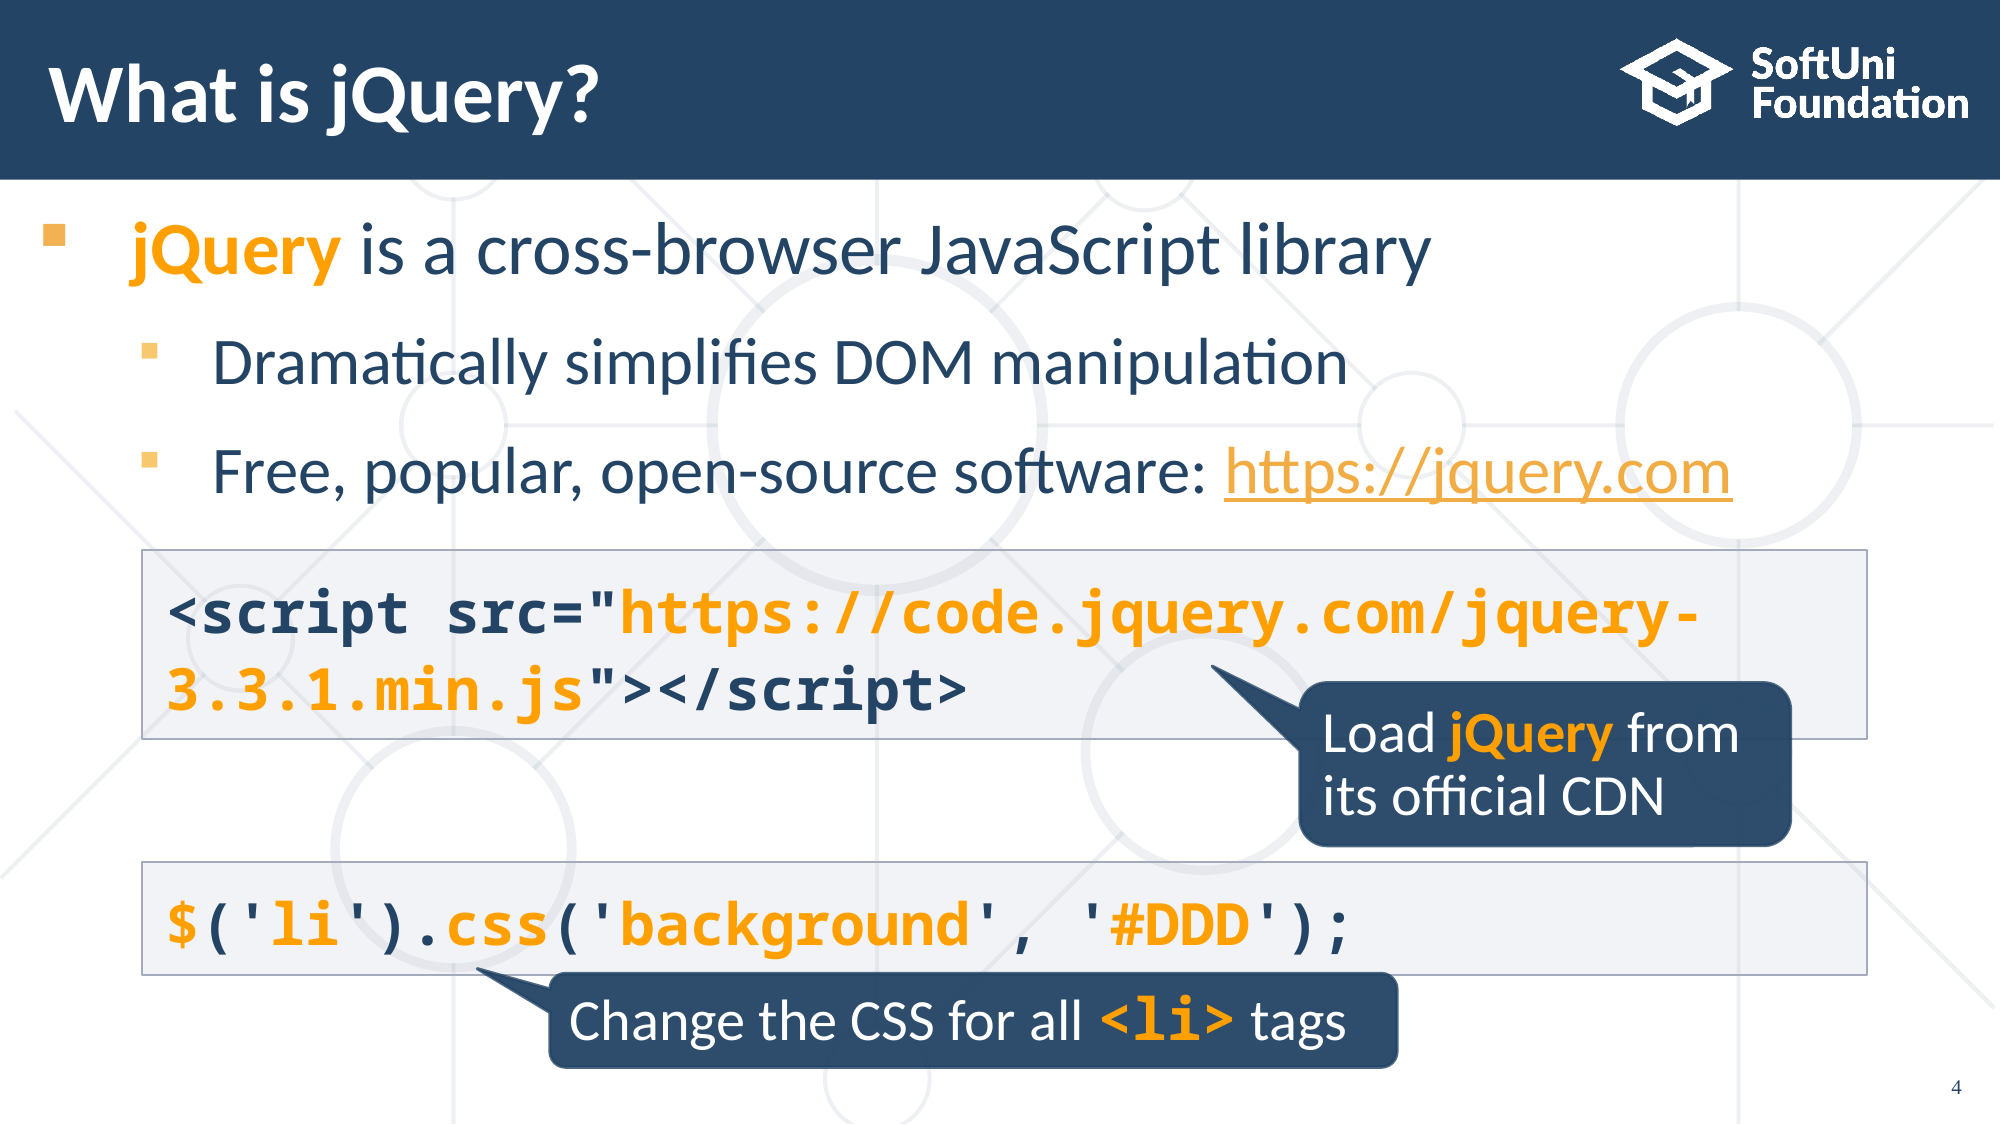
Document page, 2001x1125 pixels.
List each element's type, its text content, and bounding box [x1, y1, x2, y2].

text_box Load jQuery from its official CDN [1210, 664, 1793, 848]
picture [1619, 38, 1968, 126]
title What is jQuery? [31, 16, 1591, 162]
text_box $('li').css('background', '#DDD'); [142, 862, 1868, 975]
text_box jQuery is a cross-browser JavaScript library Dramatically simplifies DOM manipulation Free, popular, open-source software: https://jquery.com [31, 188, 1968, 513]
text_box <script src="https://code.jquery.com/jquery-3.3.1.min.js"></script> [142, 550, 1868, 740]
text_box Change the CSS for all <li> tags [475, 966, 1400, 1070]
slide_number 4 [1897, 1070, 1968, 1103]
